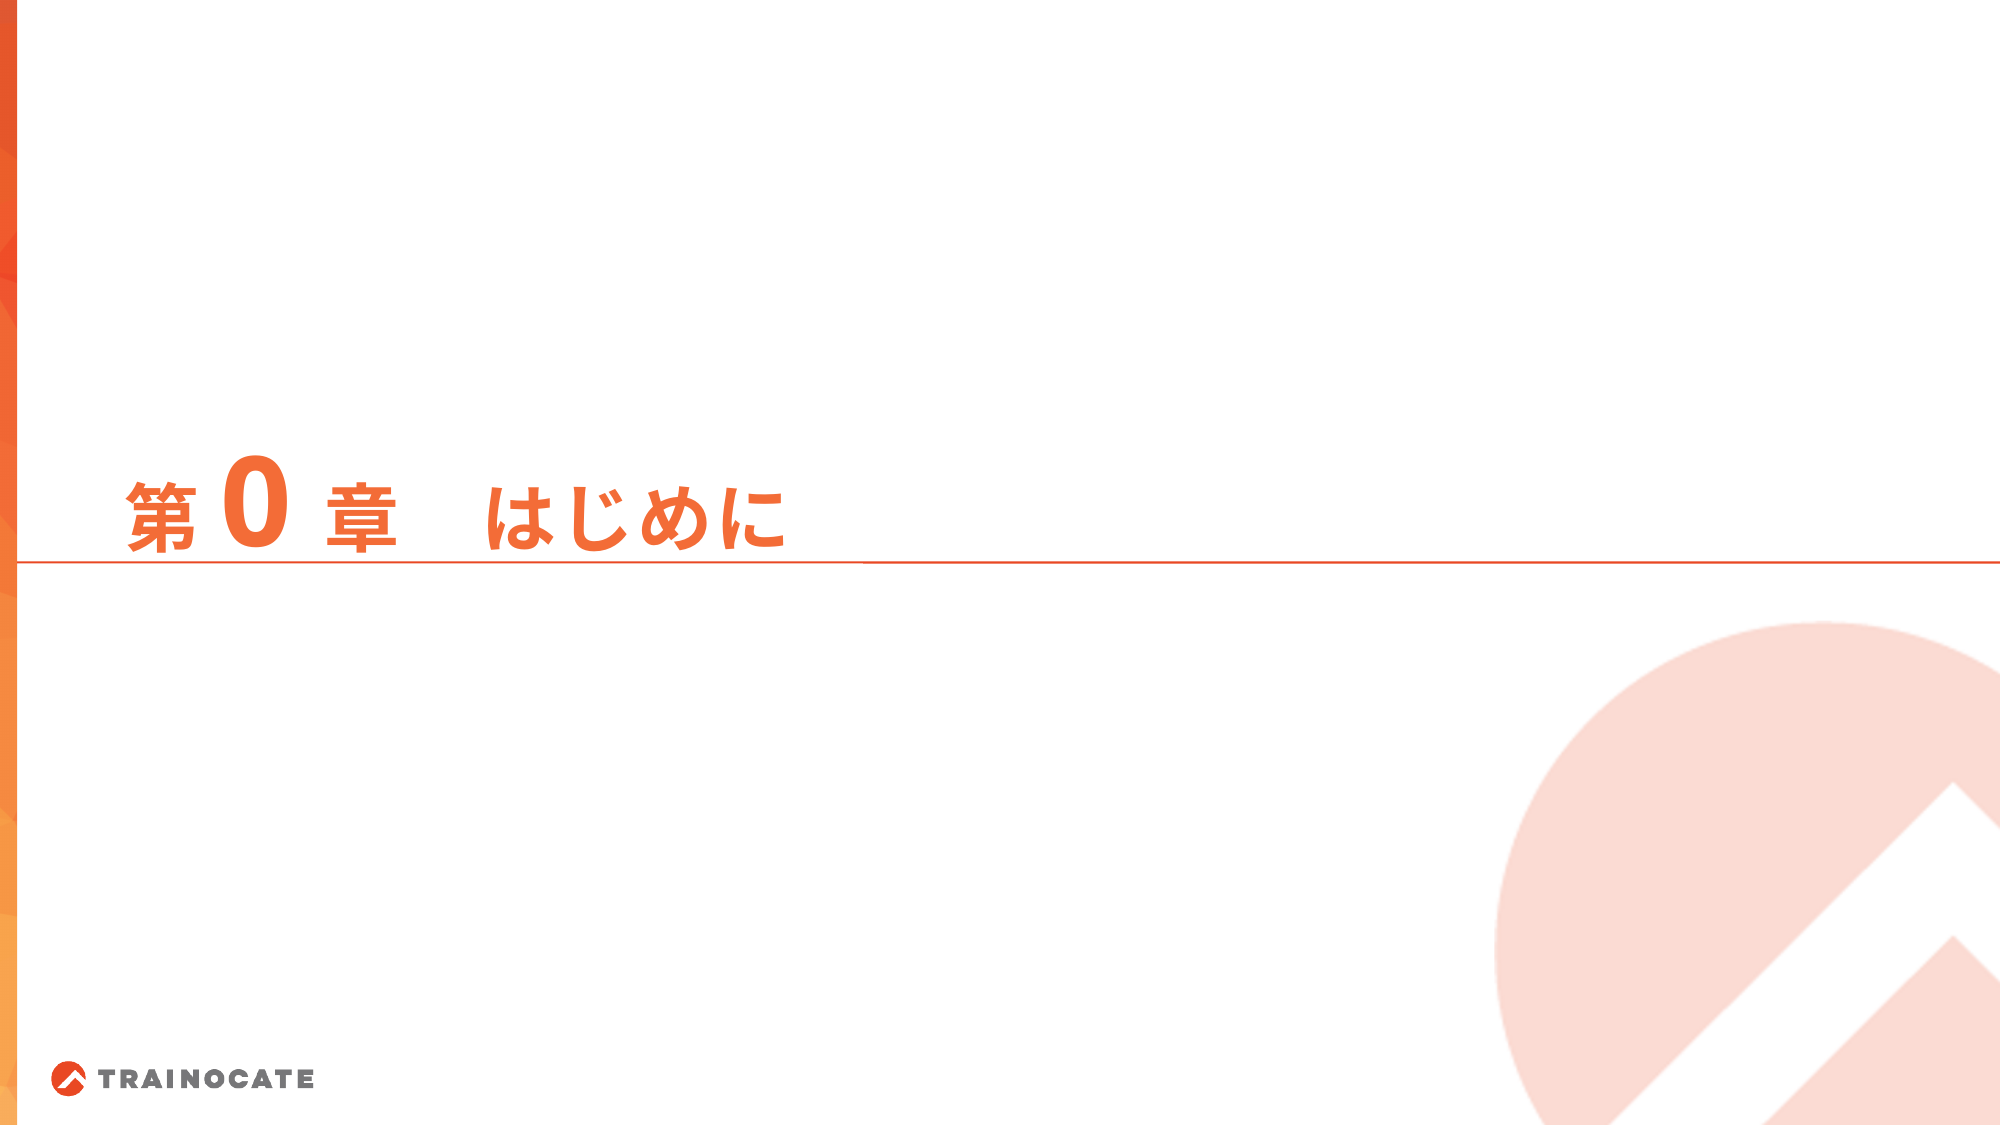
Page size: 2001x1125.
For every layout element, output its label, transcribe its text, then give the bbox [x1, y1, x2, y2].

picture [1489, 614, 2000, 1125]
picture [30, 1046, 335, 1109]
picture [0, 0, 18, 1125]
title 第0章 はじめに [109, 466, 1563, 546]
